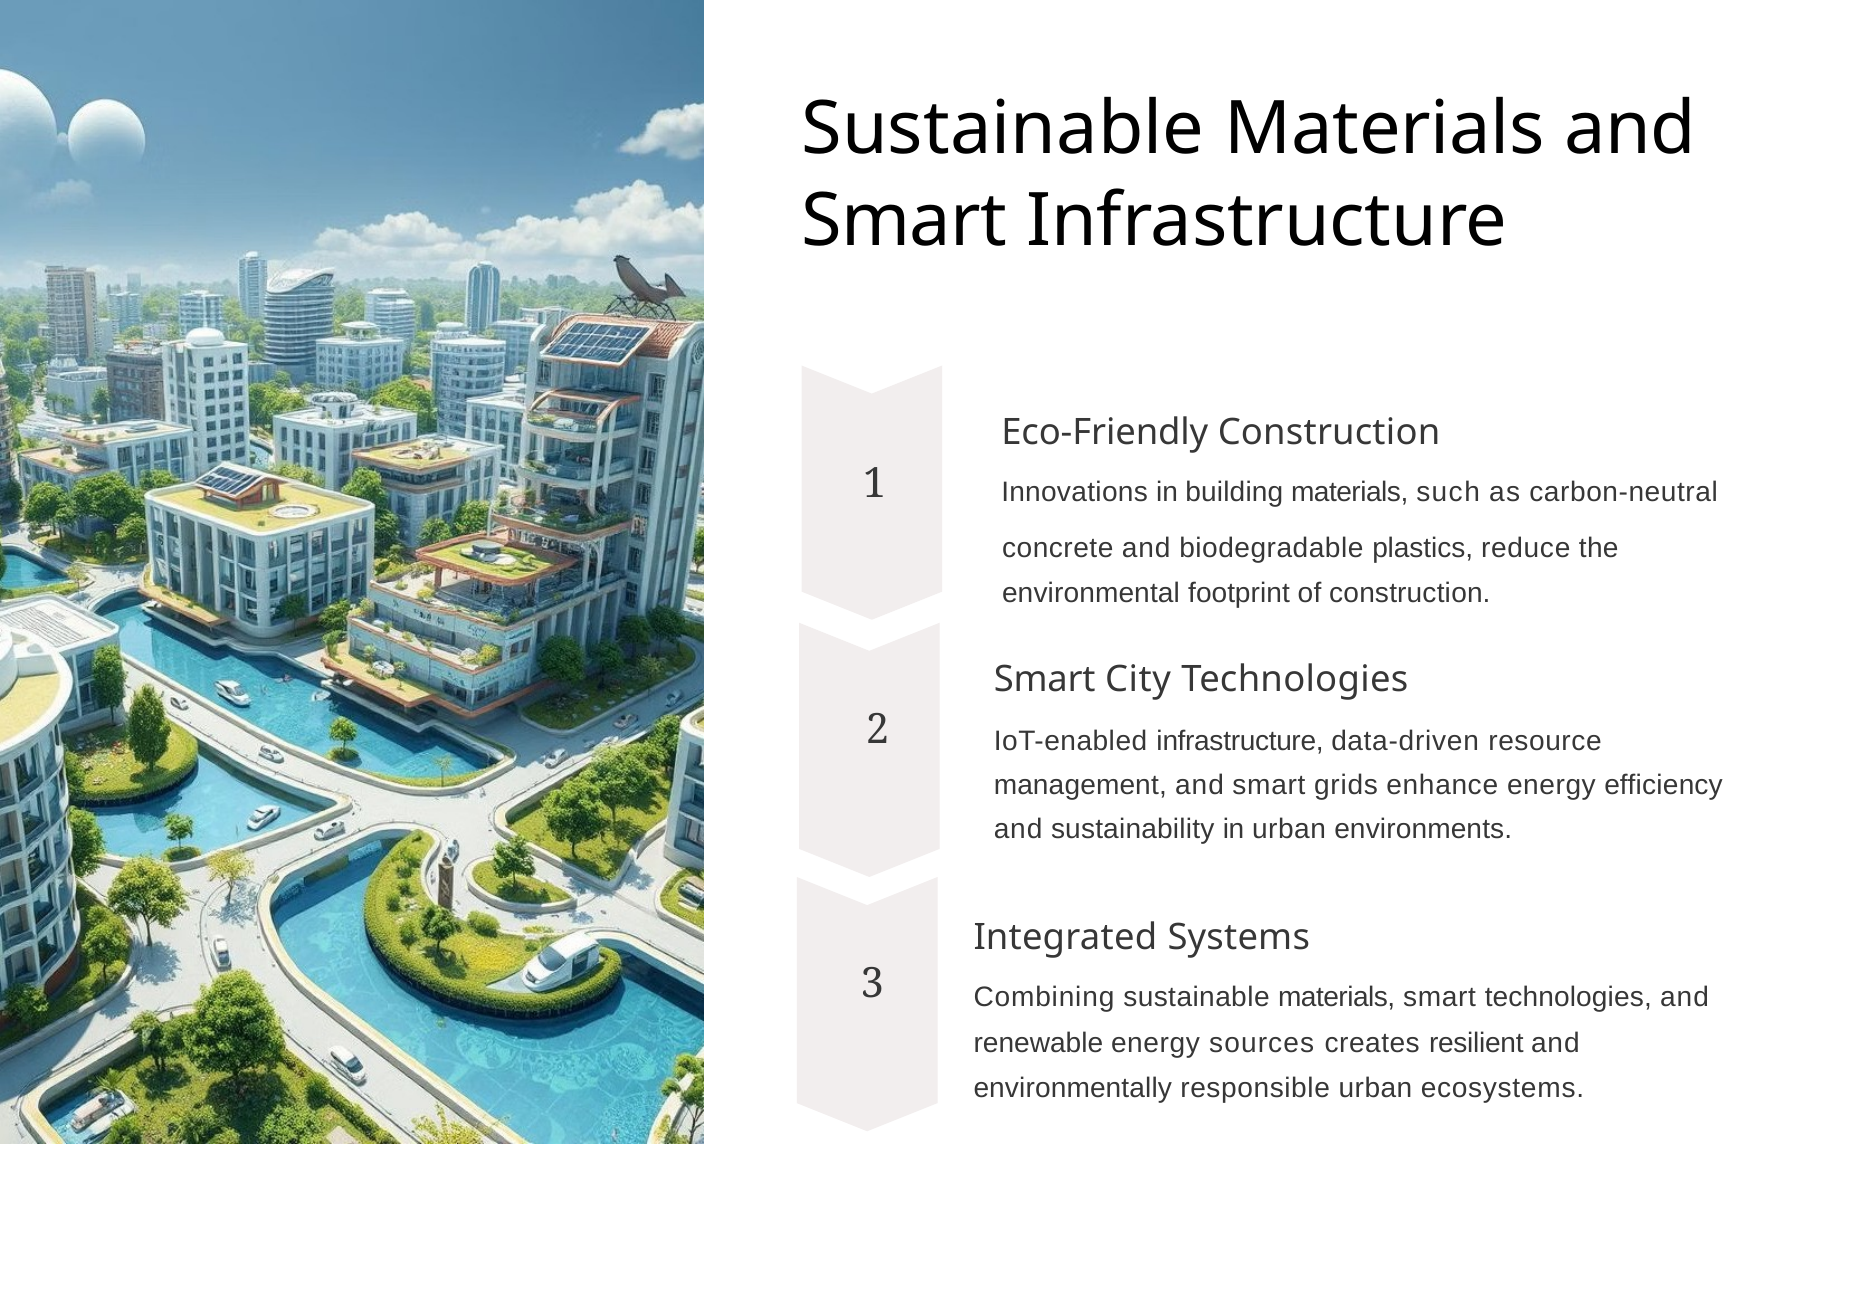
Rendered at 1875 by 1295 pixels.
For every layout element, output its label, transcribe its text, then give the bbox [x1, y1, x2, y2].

picture [0, 0, 704, 1144]
text_box concrete and biodegradable plastics, reduce the environmental footprint of construction. [999, 515, 1637, 609]
text_box Smart City Technologies IoT-enabled infrastructure, data-driven resource management, and smart grids enhance energy efficiency and sustainability in urban environments. [991, 652, 1738, 845]
text_box [796, 877, 938, 1132]
text_box 2 [863, 698, 891, 752]
text_box 3 [858, 953, 886, 1006]
text_box 1 [860, 453, 888, 506]
text_box [801, 365, 943, 620]
text_box Eco-Friendly Construction Innovations in building materials, such as carbon-neutral [999, 405, 1738, 564]
text_box [799, 622, 940, 877]
title Sustainable Materials and Smart Infrastructure [707, 75, 1747, 293]
text_box Integrated Systems Combining sustainable materials, smart technologies, and renewable energy sources creates resilient and environmentally responsible urban ecosystems. [971, 910, 1724, 1103]
